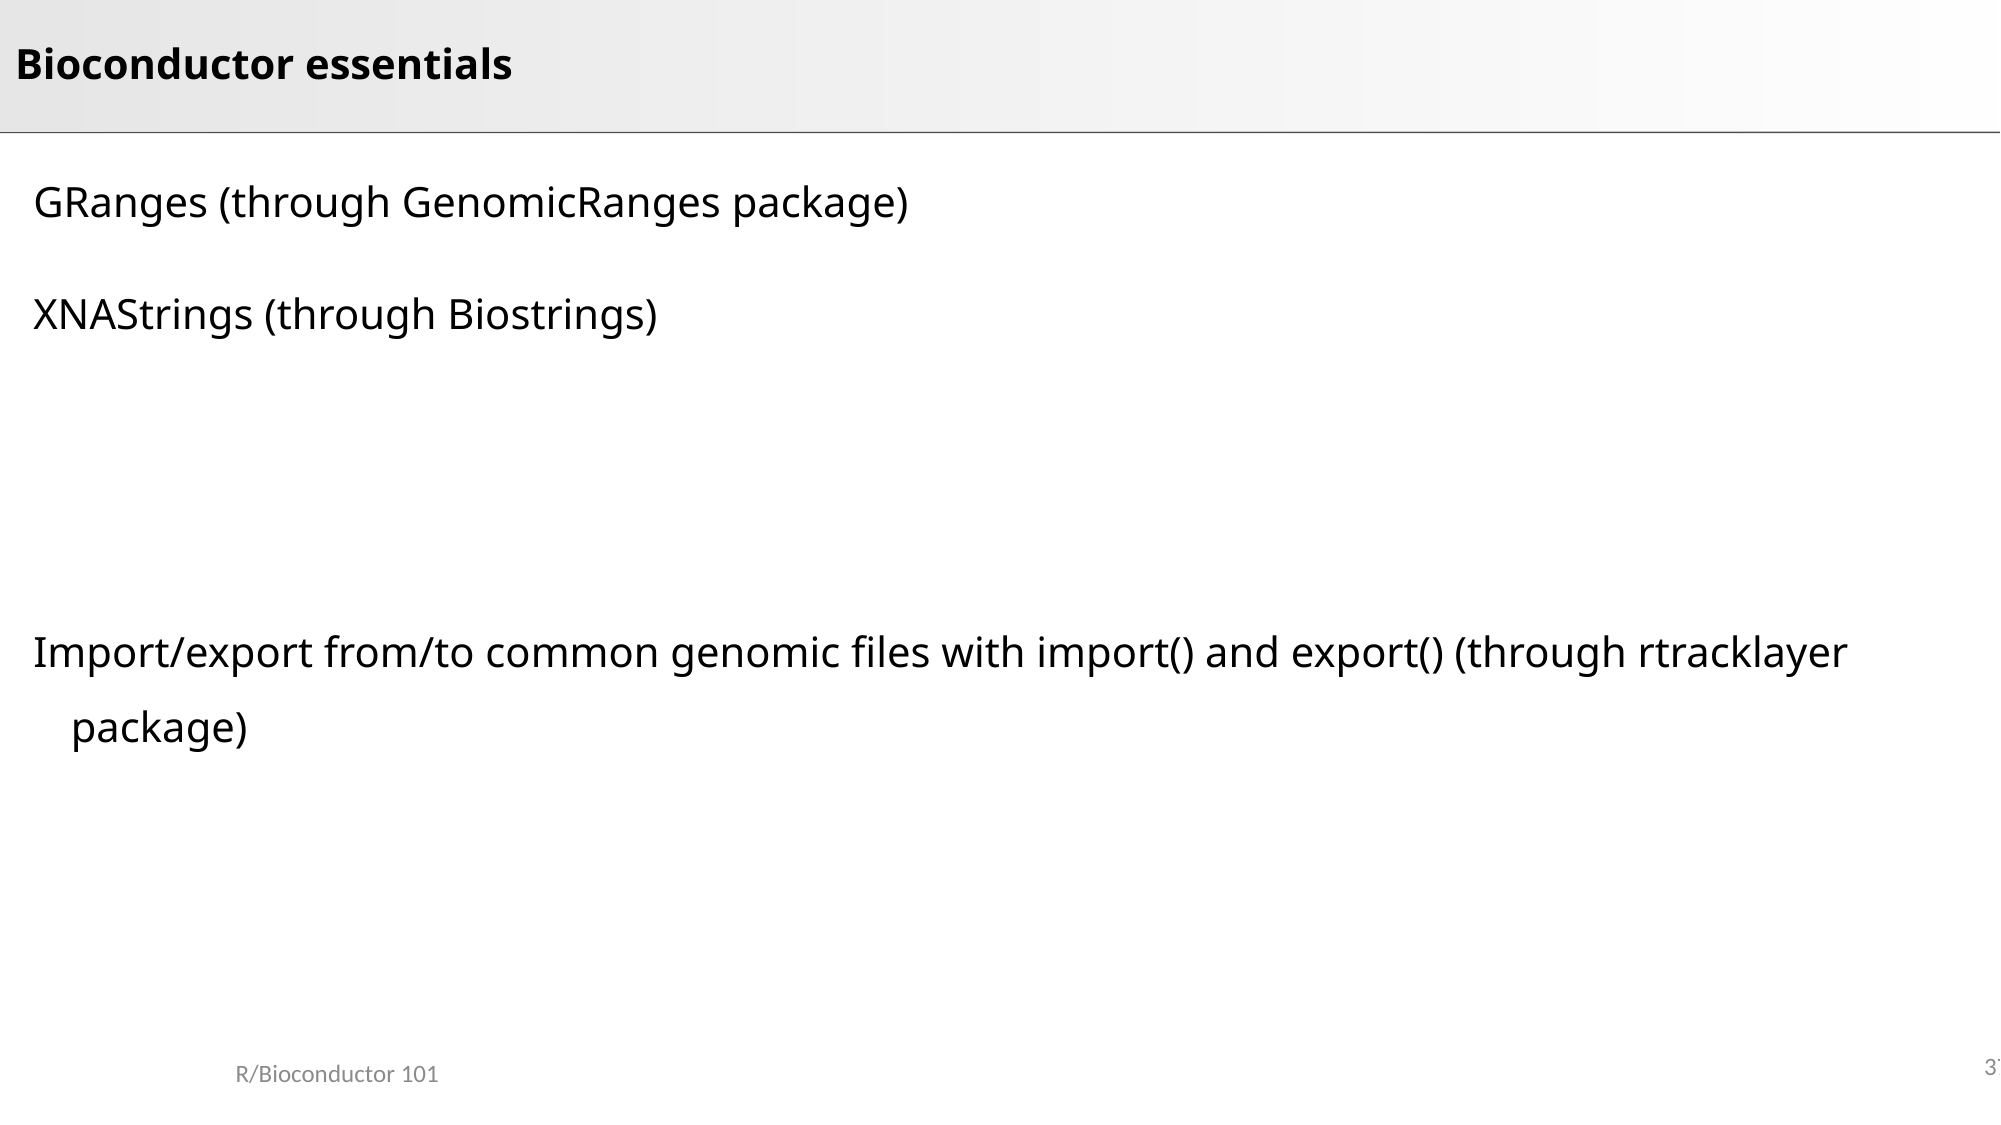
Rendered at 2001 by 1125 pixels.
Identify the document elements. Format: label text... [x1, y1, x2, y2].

list GRanges (through GenomicRanges package) XNAStrings (through Biostrings) Import/export from/to common genomic files with import() and export() (through rtracklayer package) [18, 143, 1975, 1049]
title Bioconductor essentials [0, 0, 2000, 132]
footer R/Bioconductor 101 [0, 1042, 675, 1103]
slide_number 37 [1574, 946, 2000, 1125]
